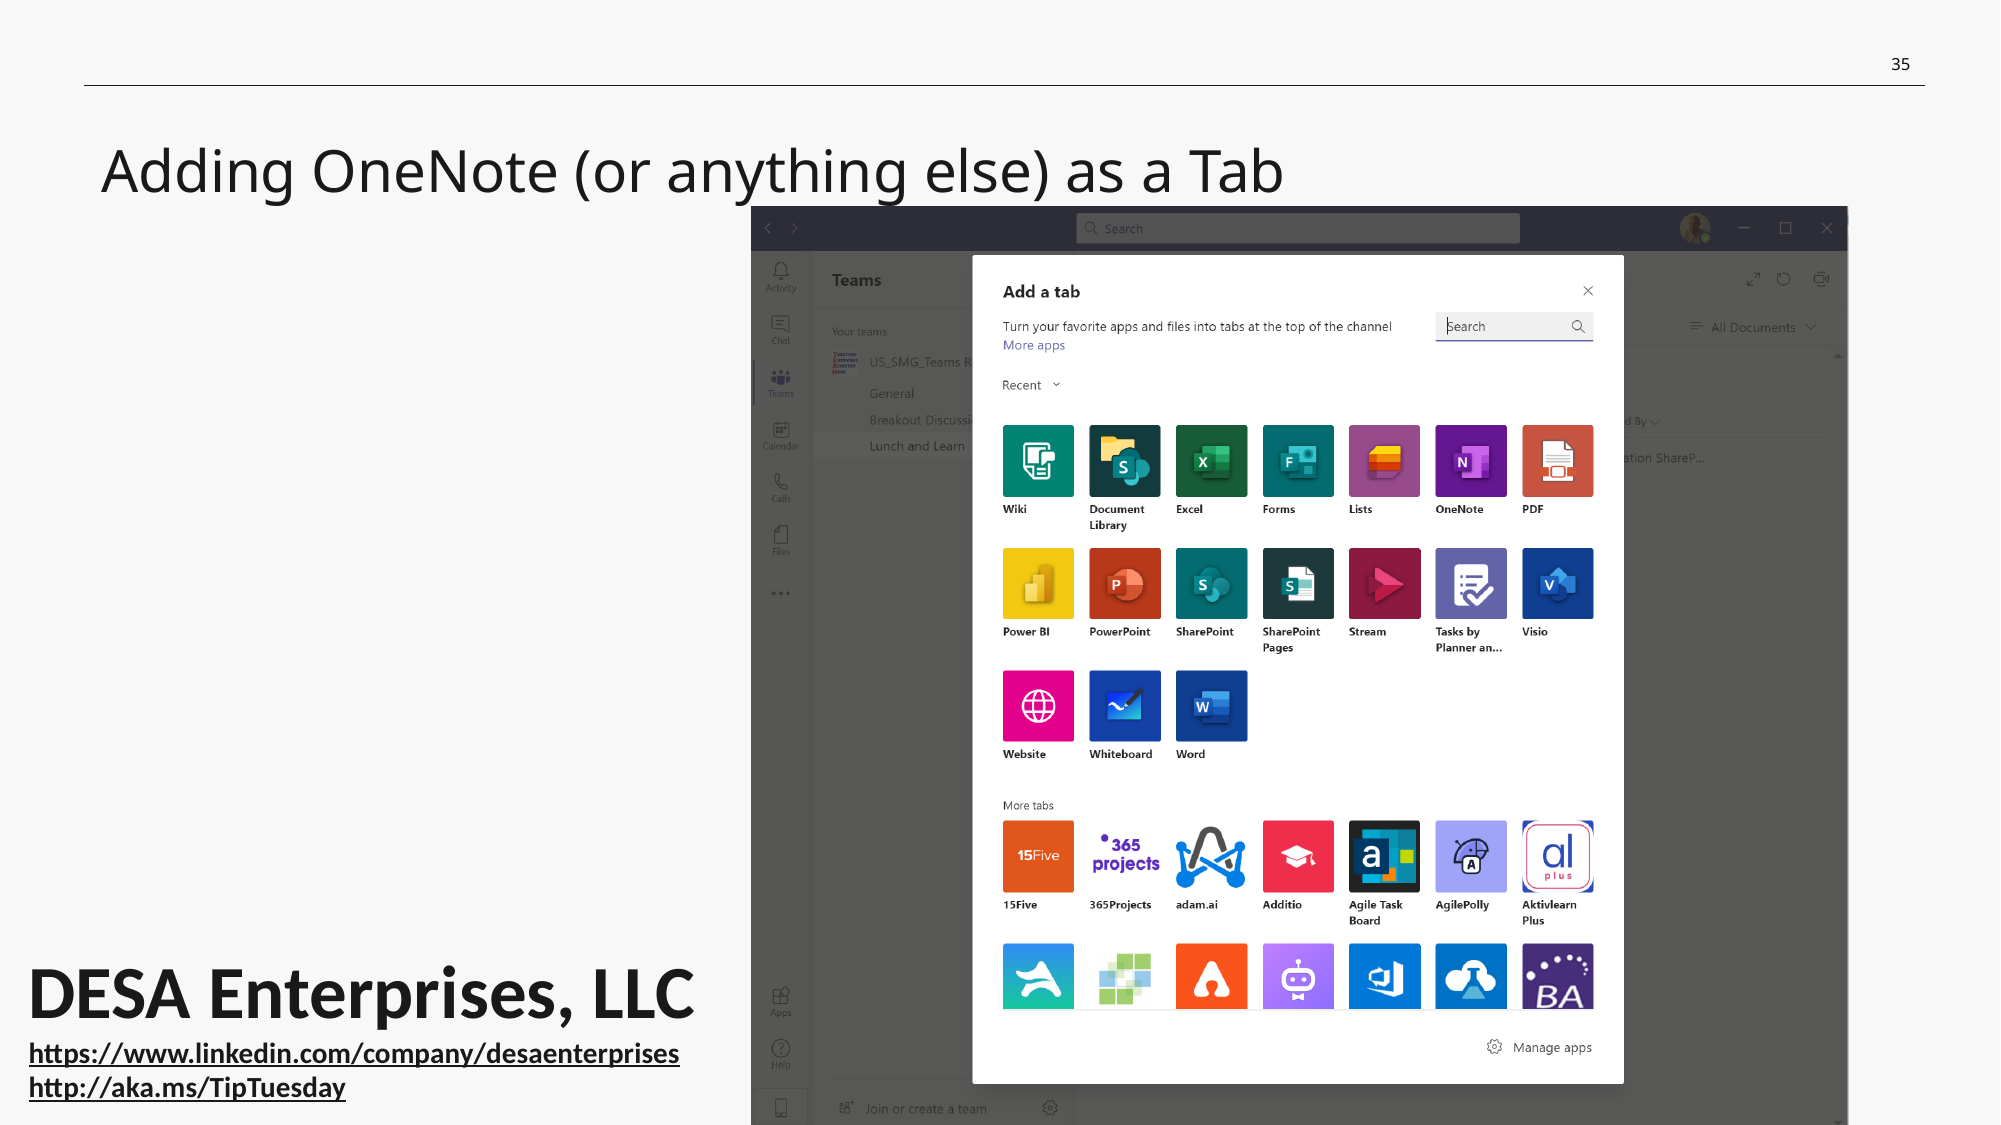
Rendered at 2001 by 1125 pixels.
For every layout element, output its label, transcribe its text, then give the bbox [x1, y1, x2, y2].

picture [751, 206, 1849, 1125]
text_box DESA Enterprises, LLC https://www.linkedin.com/company/desaenterprises http://aka.ms/TipTuesday [13, 936, 164, 1087]
slide_number 35 [1713, 46, 1926, 84]
title Adding OneNote (or anything else) as a Tab [86, 130, 1928, 218]
